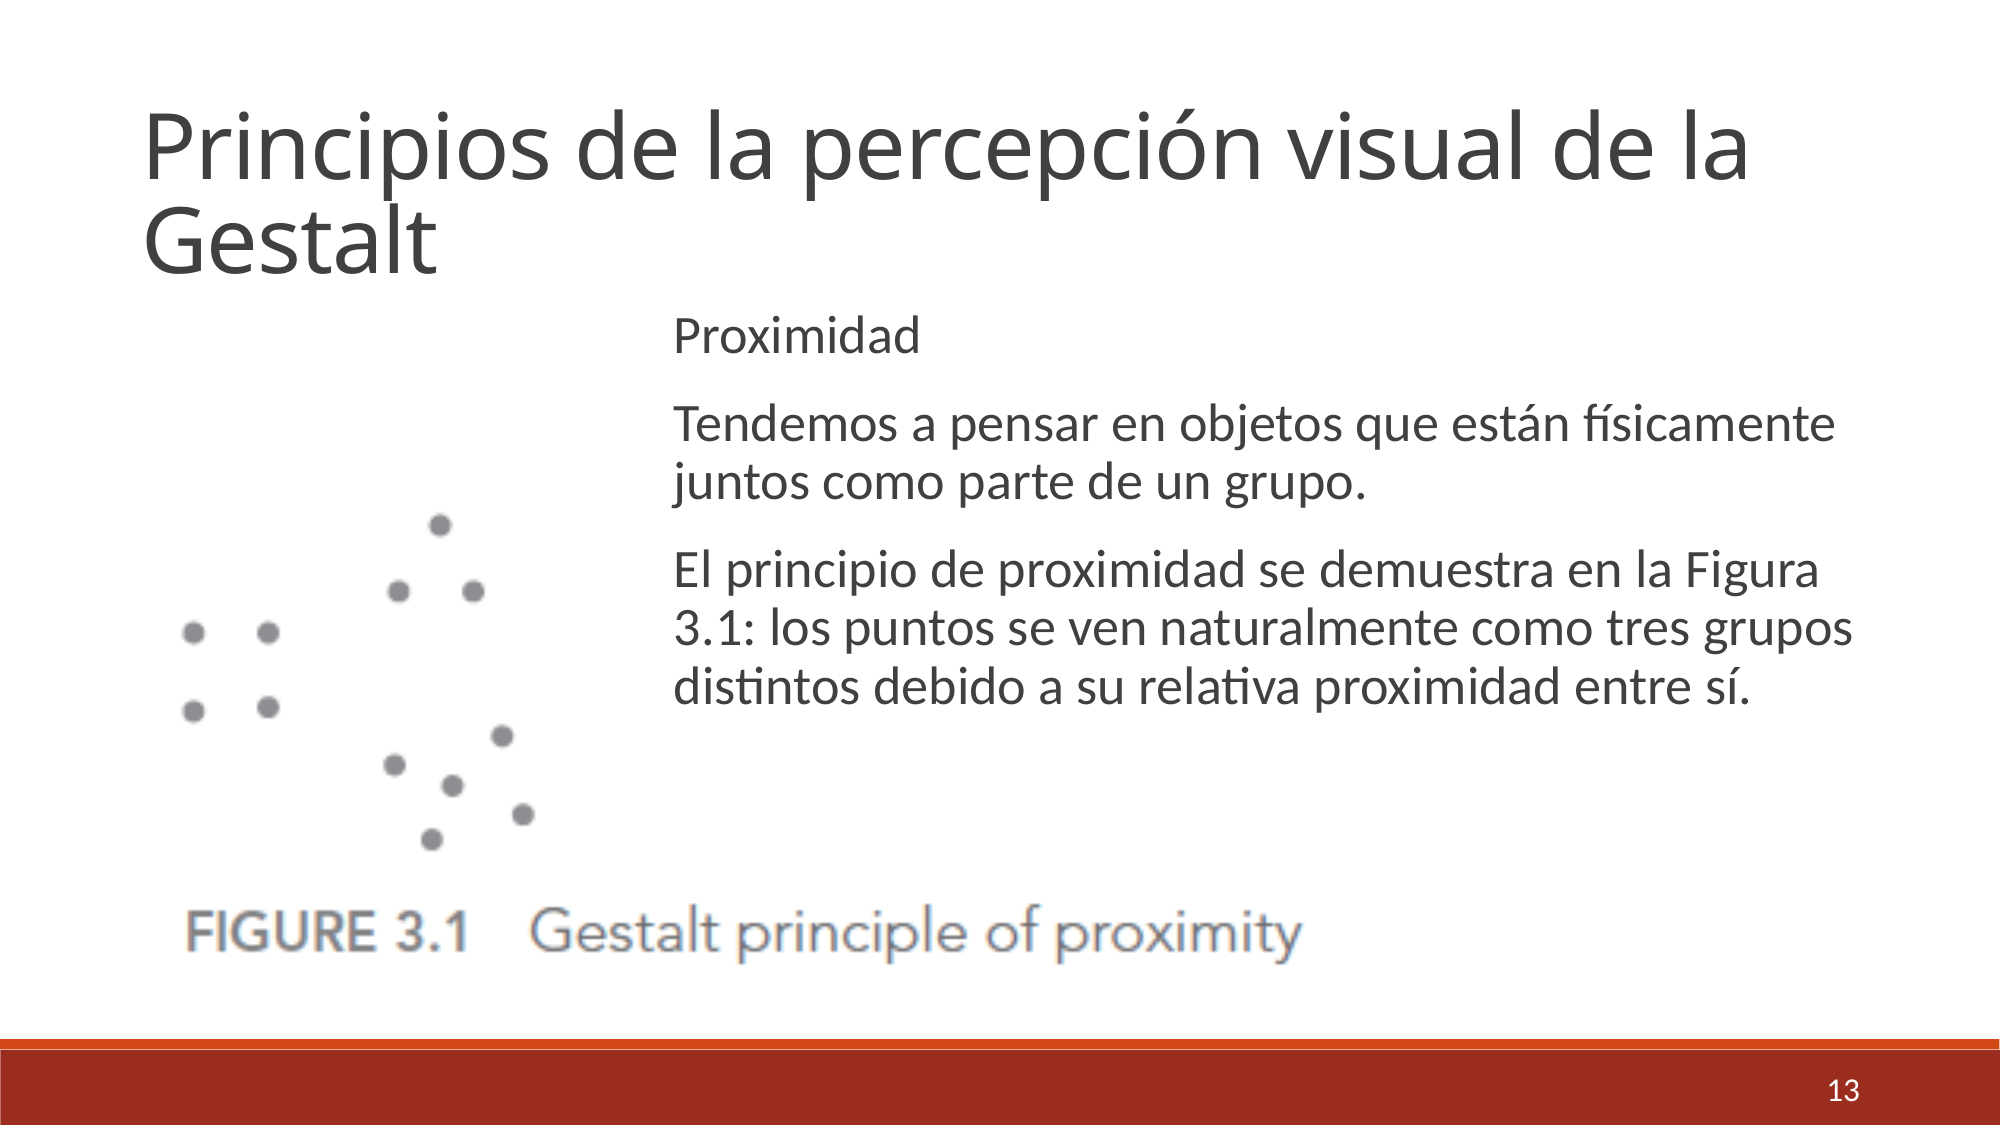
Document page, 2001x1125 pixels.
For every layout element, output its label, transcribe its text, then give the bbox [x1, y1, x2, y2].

picture [125, 473, 1327, 982]
text_box Principios de la percepción visual de la Gestalt [126, 97, 1821, 333]
slide_number 13 [126, 1061, 1875, 1115]
text_box Proximidad Tendemos a pensar en objetos que están físicamente juntos como parte de un grupo. El principio de proximidad se demuestra en la Figura 3.1: los puntos se ven naturalmente como tres grupos distintos debido a su relativa proximidad entre sí. [659, 299, 1909, 1062]
